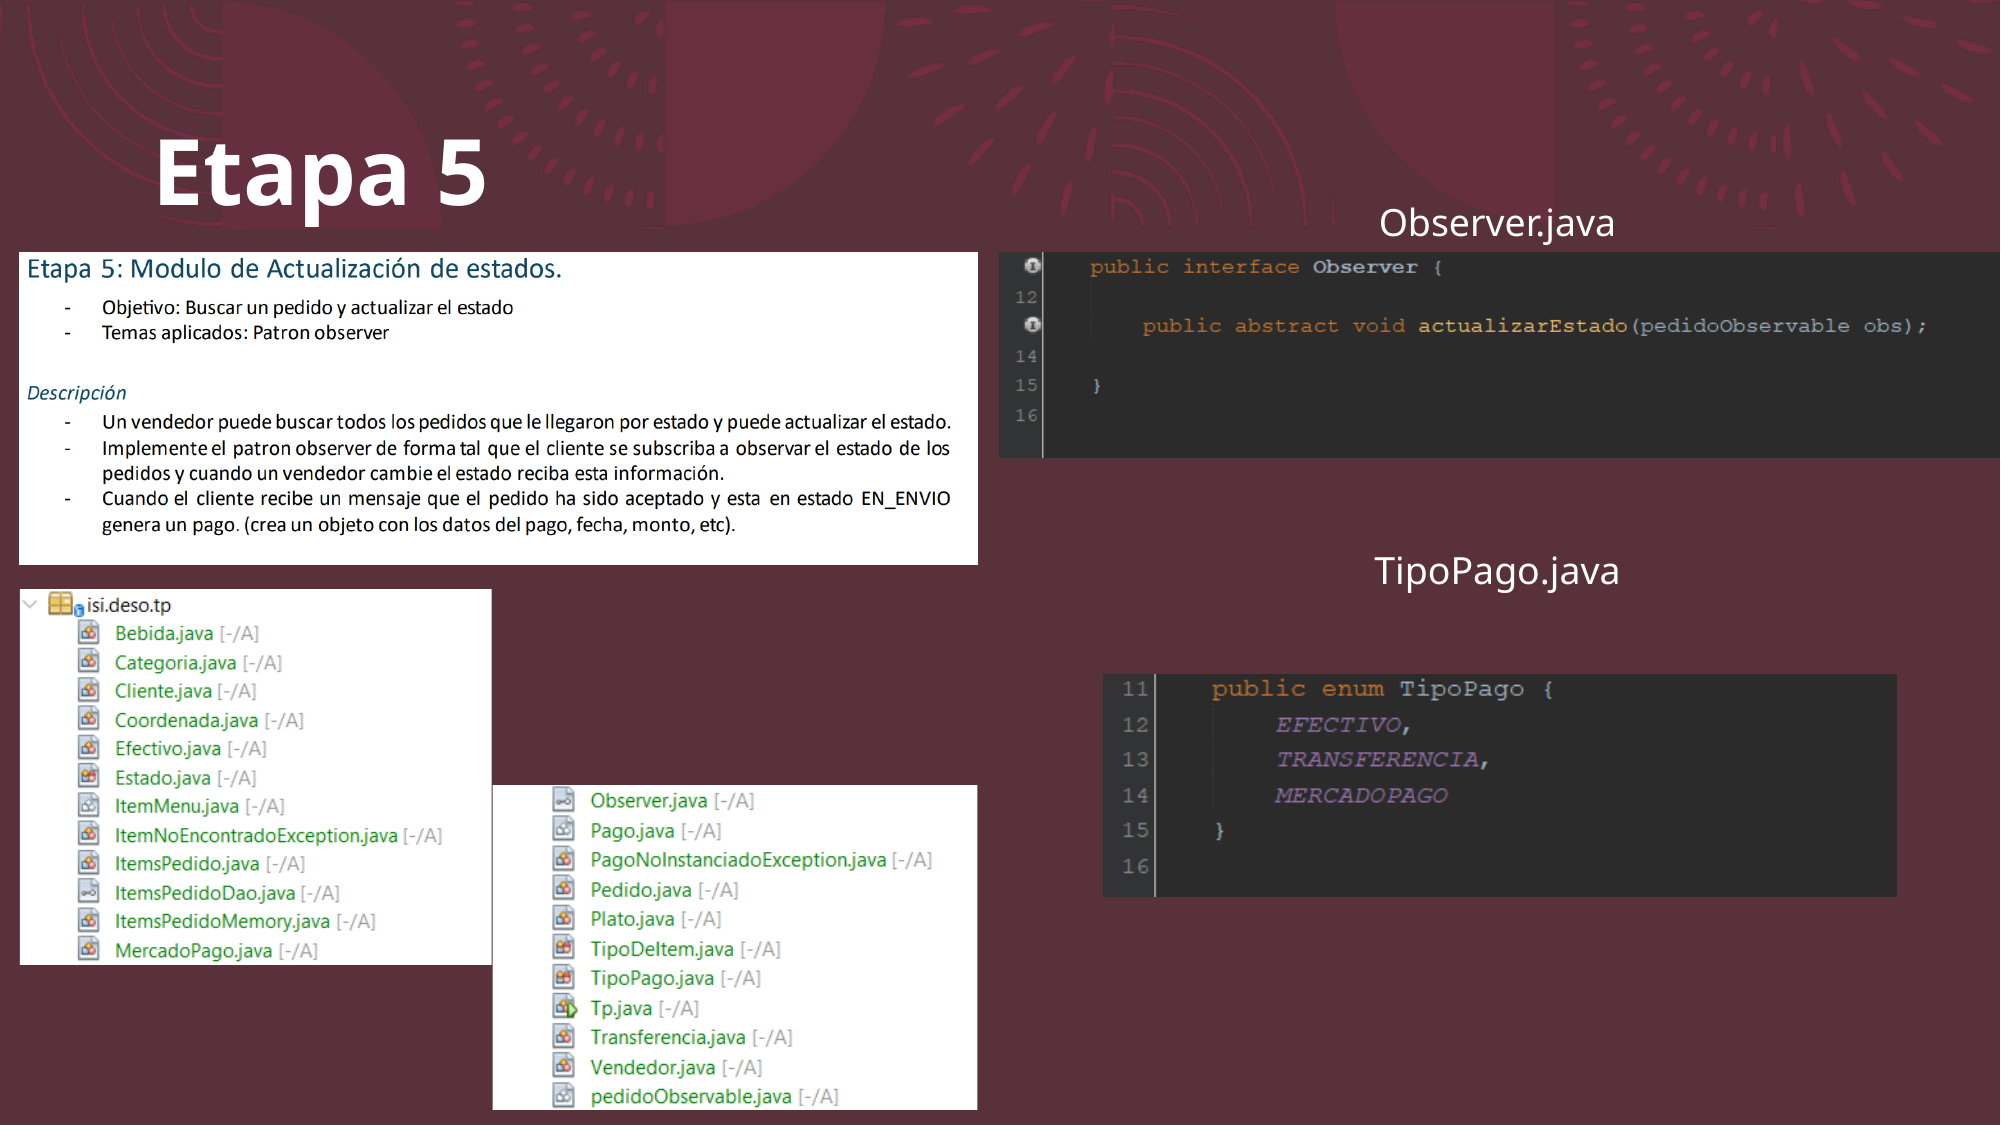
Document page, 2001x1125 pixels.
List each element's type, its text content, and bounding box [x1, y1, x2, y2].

text_box Observer.java [994, 191, 2000, 252]
text_box TipoPago.java [994, 539, 2000, 599]
picture [19, 589, 978, 1110]
picture [1103, 674, 1897, 897]
picture [19, 252, 978, 566]
picture [999, 252, 2000, 458]
title Etapa 5 [137, 60, 555, 252]
